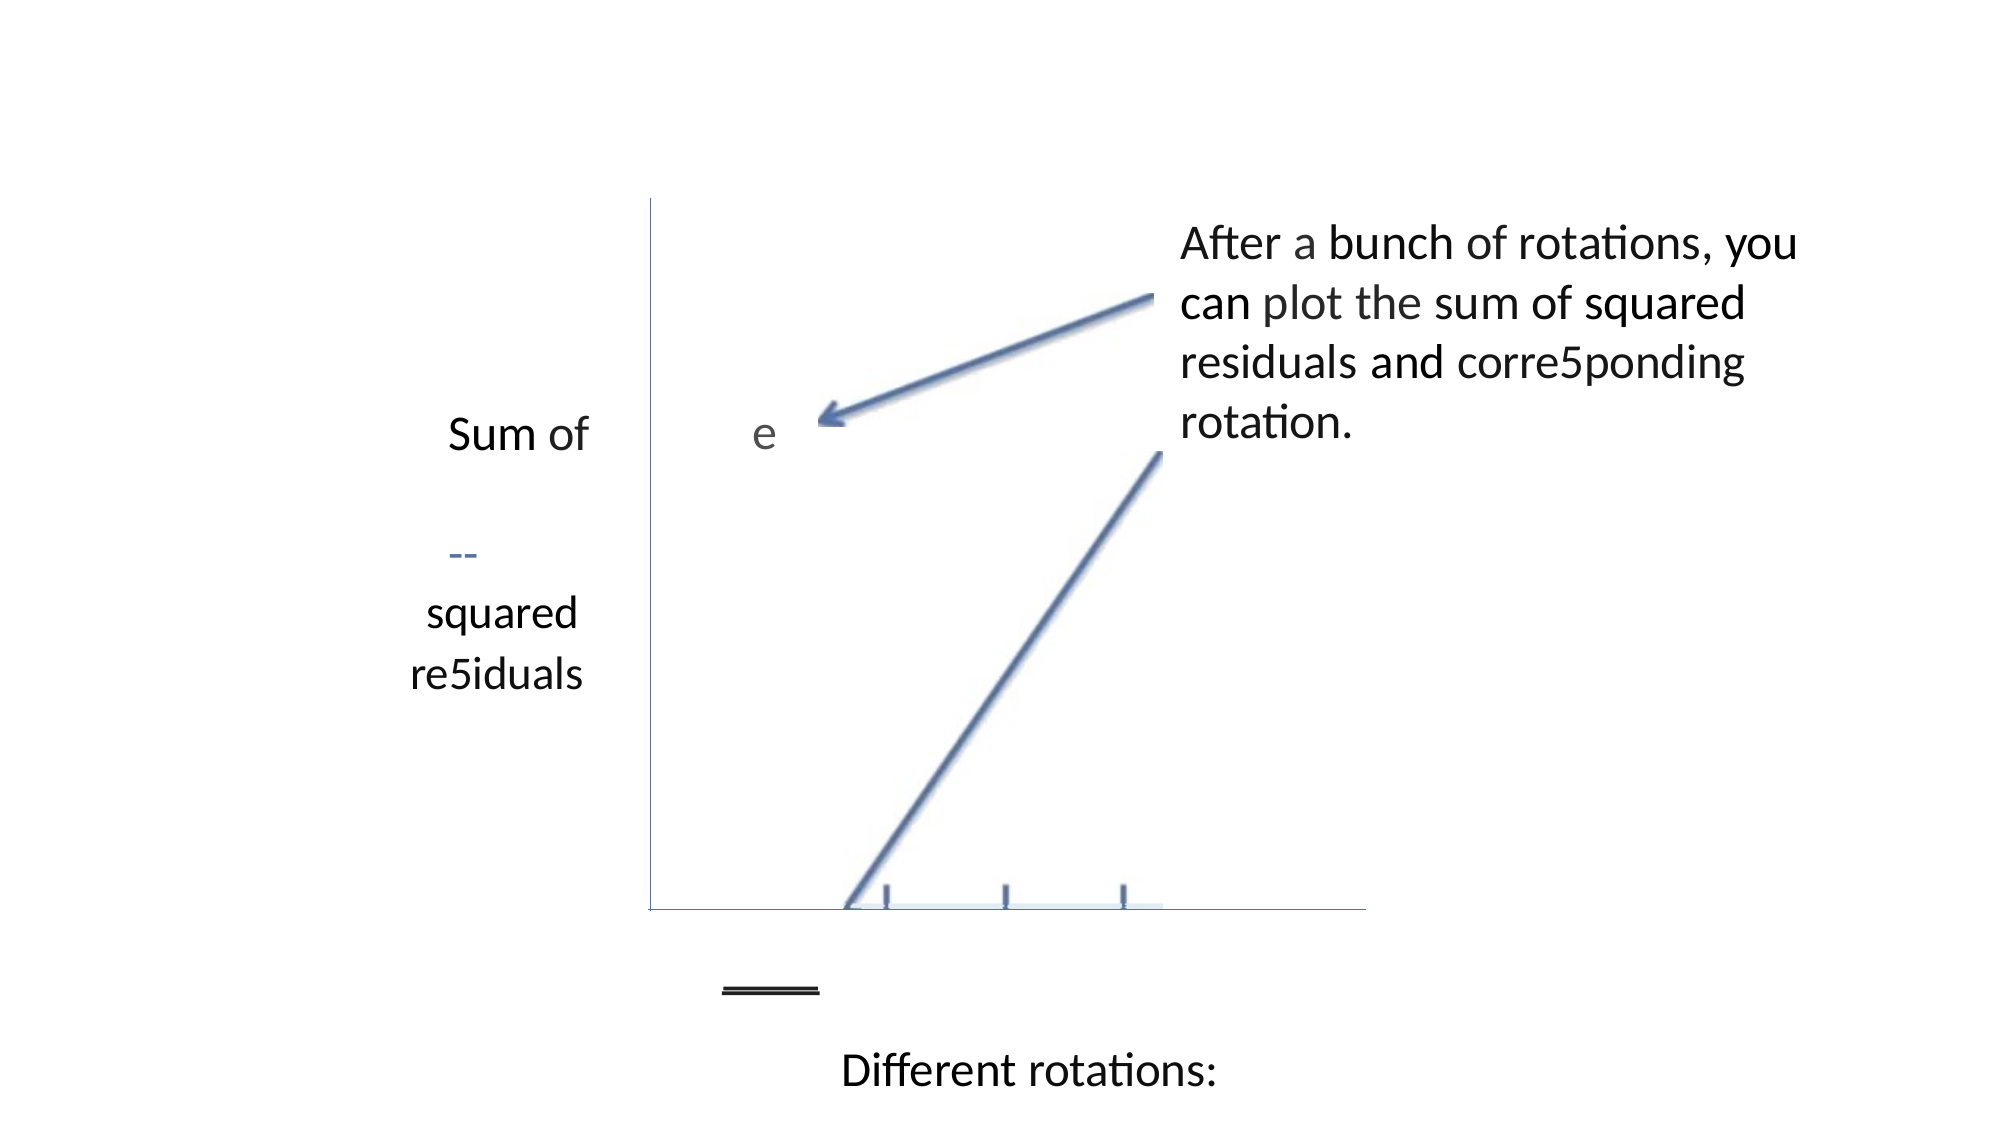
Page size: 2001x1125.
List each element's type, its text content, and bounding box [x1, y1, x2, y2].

text_box Sum of -- squared re5iduals [408, 397, 643, 699]
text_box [648, 197, 1367, 912]
text_box [721, 986, 820, 996]
text_box Different rotations: [839, 1047, 1230, 1097]
title After a bunch of rotations, you can plot the sum of squared residuals and corre5ponding rotation. [1371, 207, 1805, 449]
